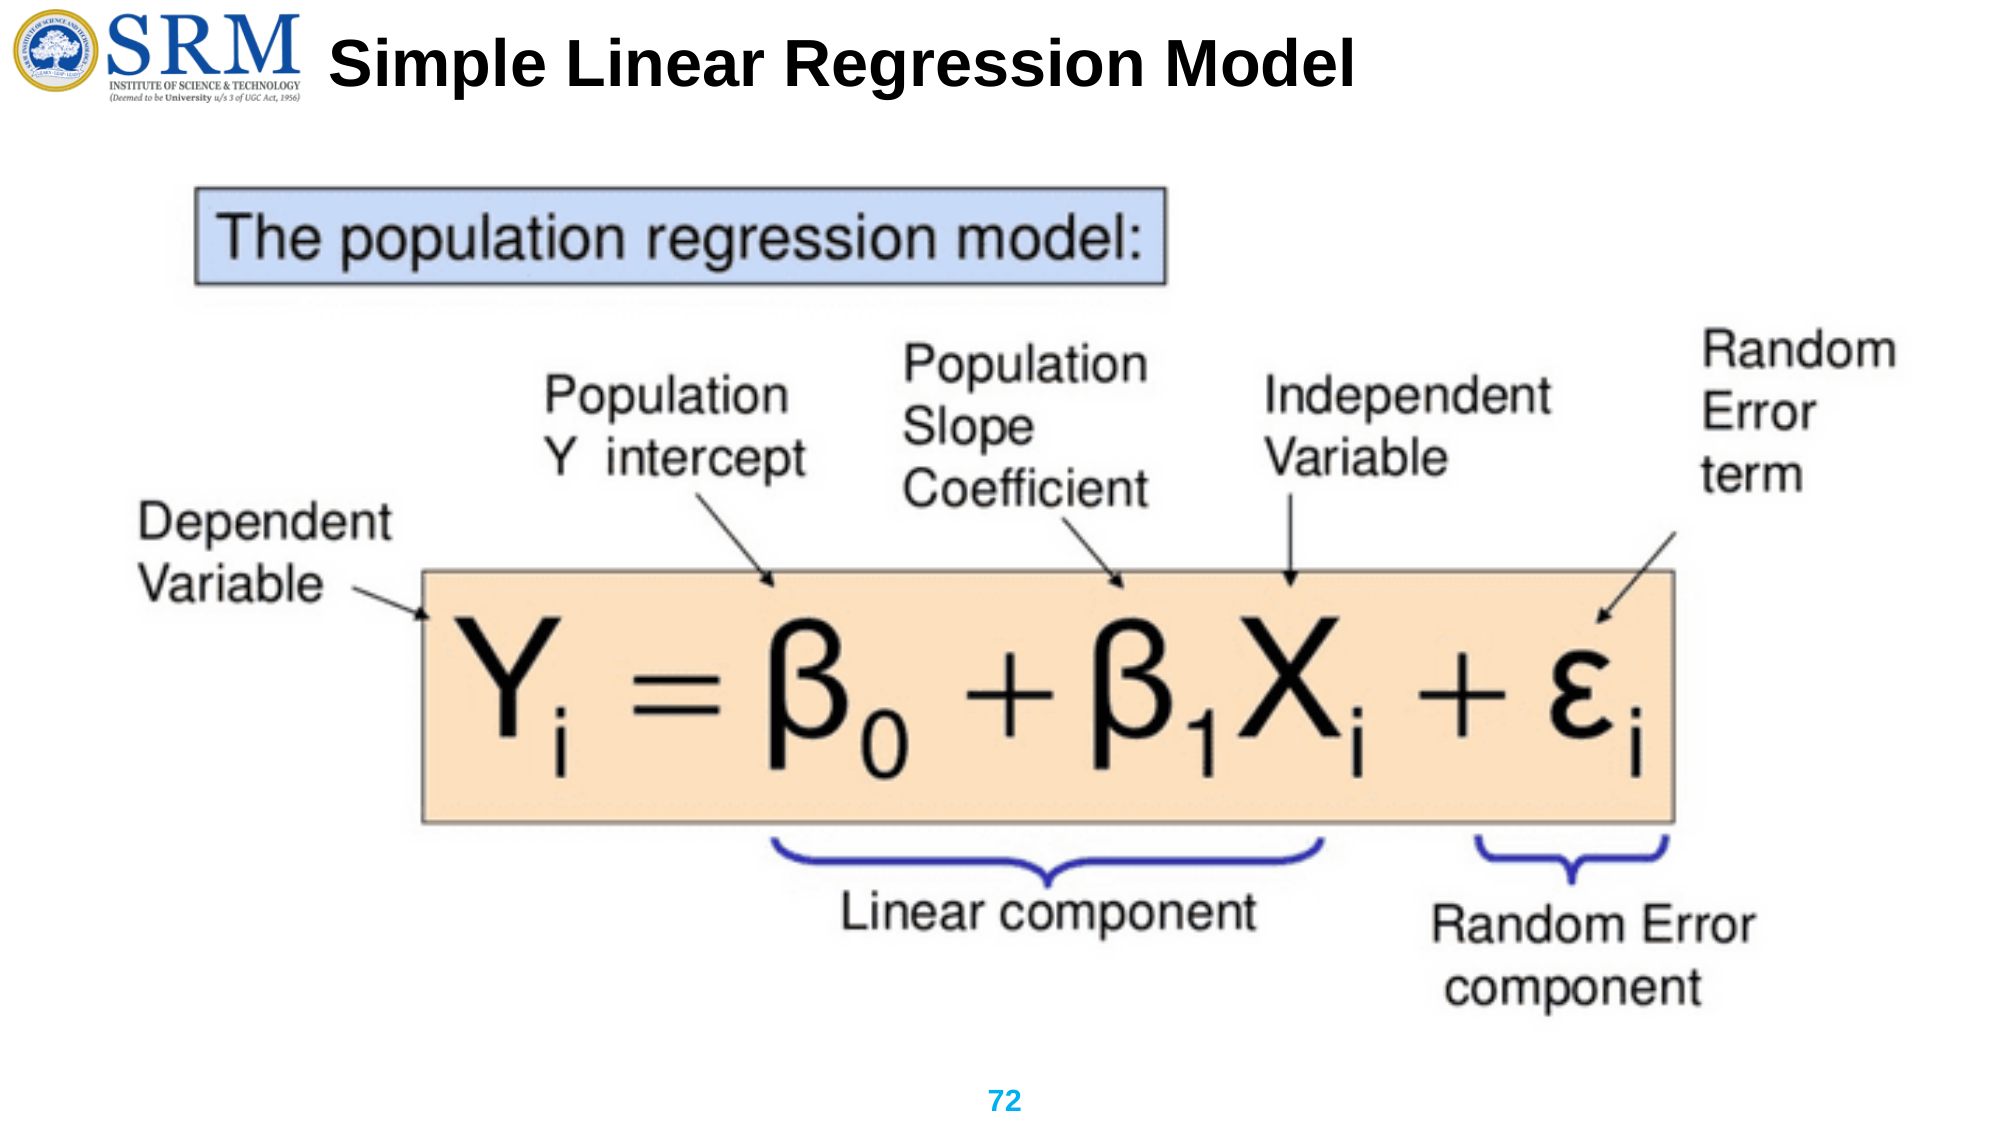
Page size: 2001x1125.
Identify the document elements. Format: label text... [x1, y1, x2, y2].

title Simple Linear Regression Model [313, 23, 1998, 95]
picture [107, 184, 1929, 1045]
picture [1, 0, 309, 119]
slide_number 72 [924, 1072, 1085, 1125]
